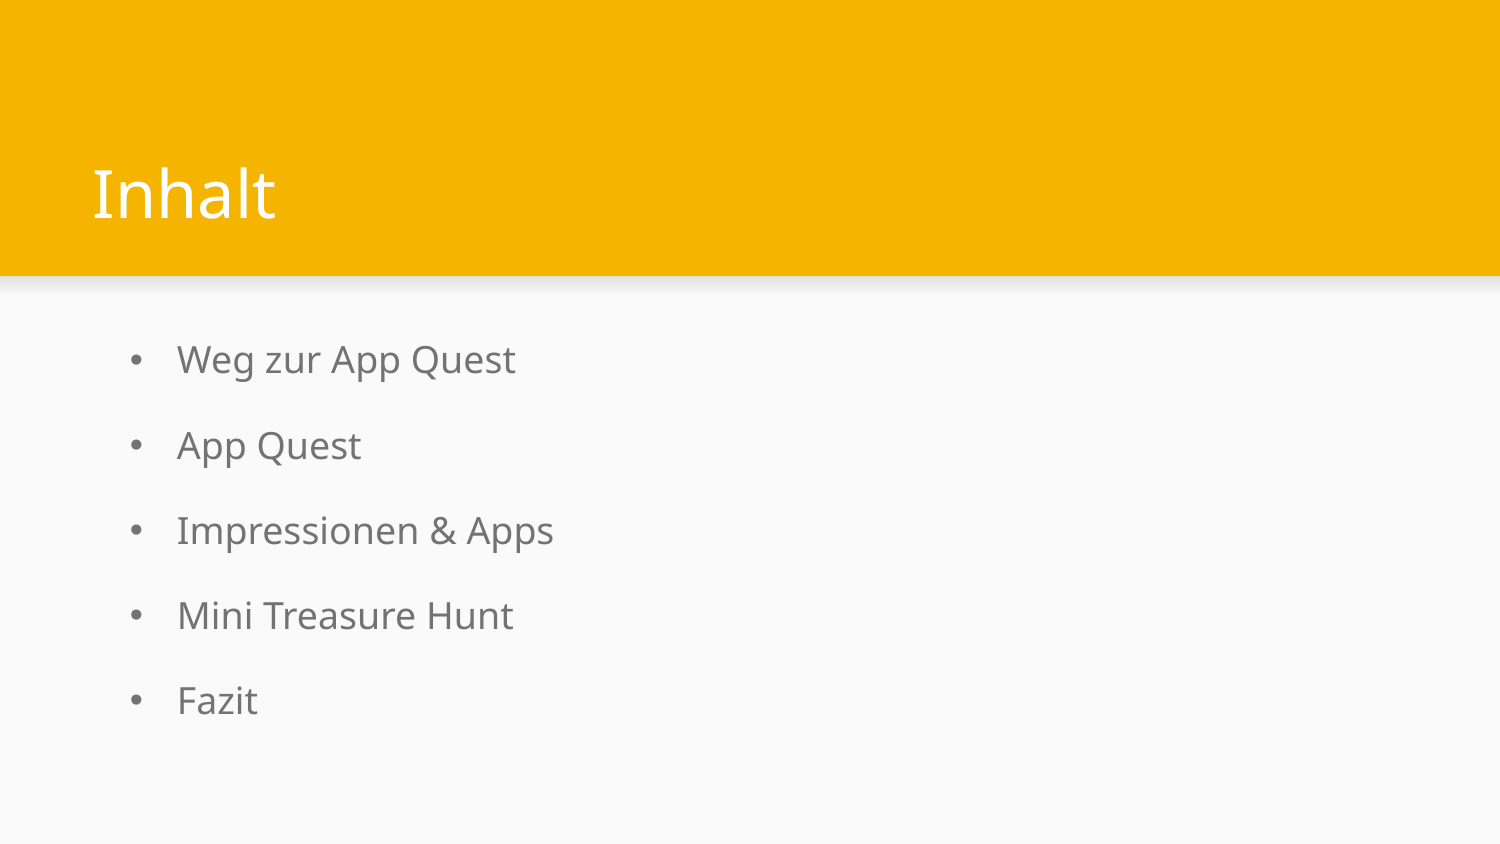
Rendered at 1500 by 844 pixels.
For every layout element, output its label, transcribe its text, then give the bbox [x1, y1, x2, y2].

title Inhalt [77, 121, 1427, 248]
list Weg zur App Quest App Quest Impressionen & Apps Mini Treasure Hunt Fazit [77, 314, 1427, 760]
